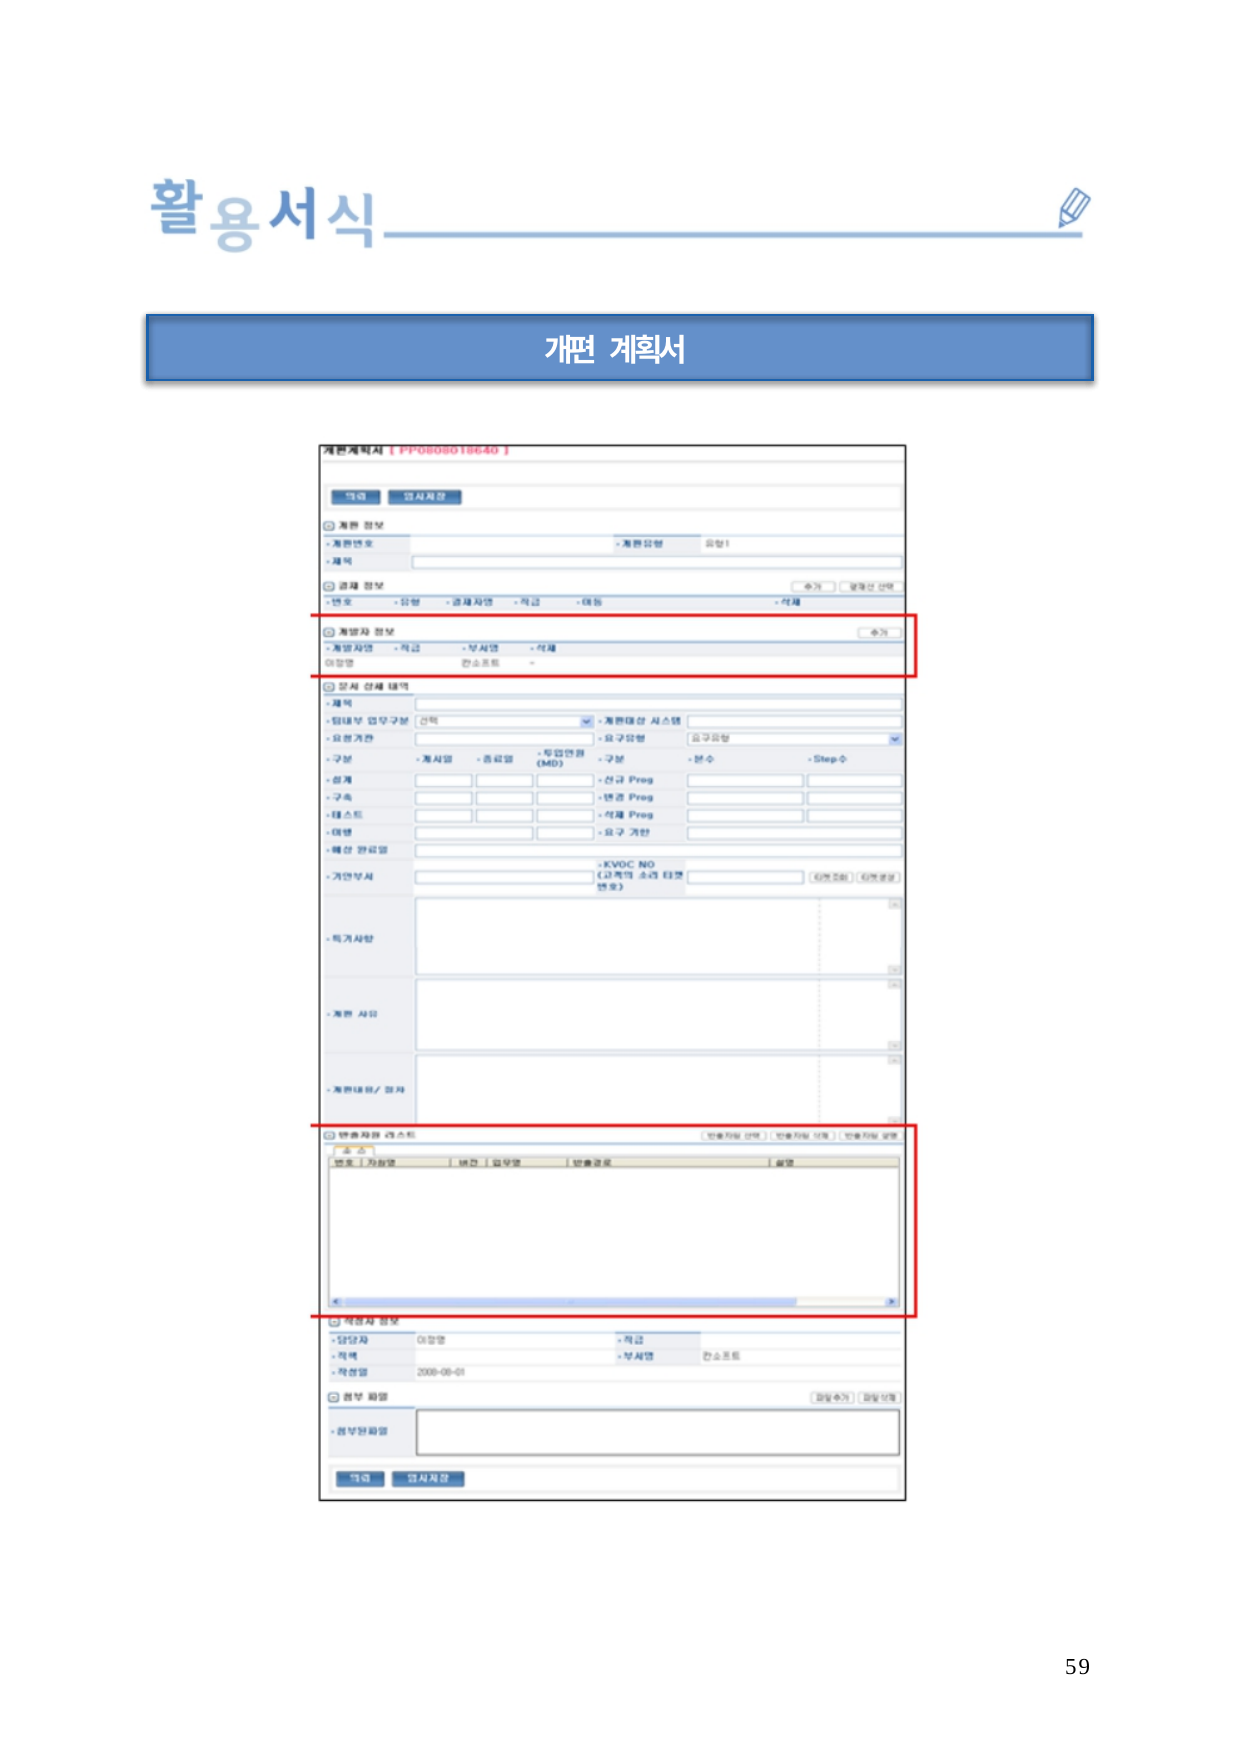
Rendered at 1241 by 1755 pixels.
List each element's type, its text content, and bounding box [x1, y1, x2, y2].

text_box [146, 378, 1094, 382]
picture [144, 173, 1097, 259]
text_box 59 [1065, 1651, 1114, 1680]
picture [307, 435, 934, 1516]
text_box [145, 324, 150, 378]
text_box [146, 313, 1094, 317]
text_box [155, 326, 1084, 375]
text_box [1090, 324, 1094, 377]
text_box 개편 계획서 [544, 330, 717, 368]
